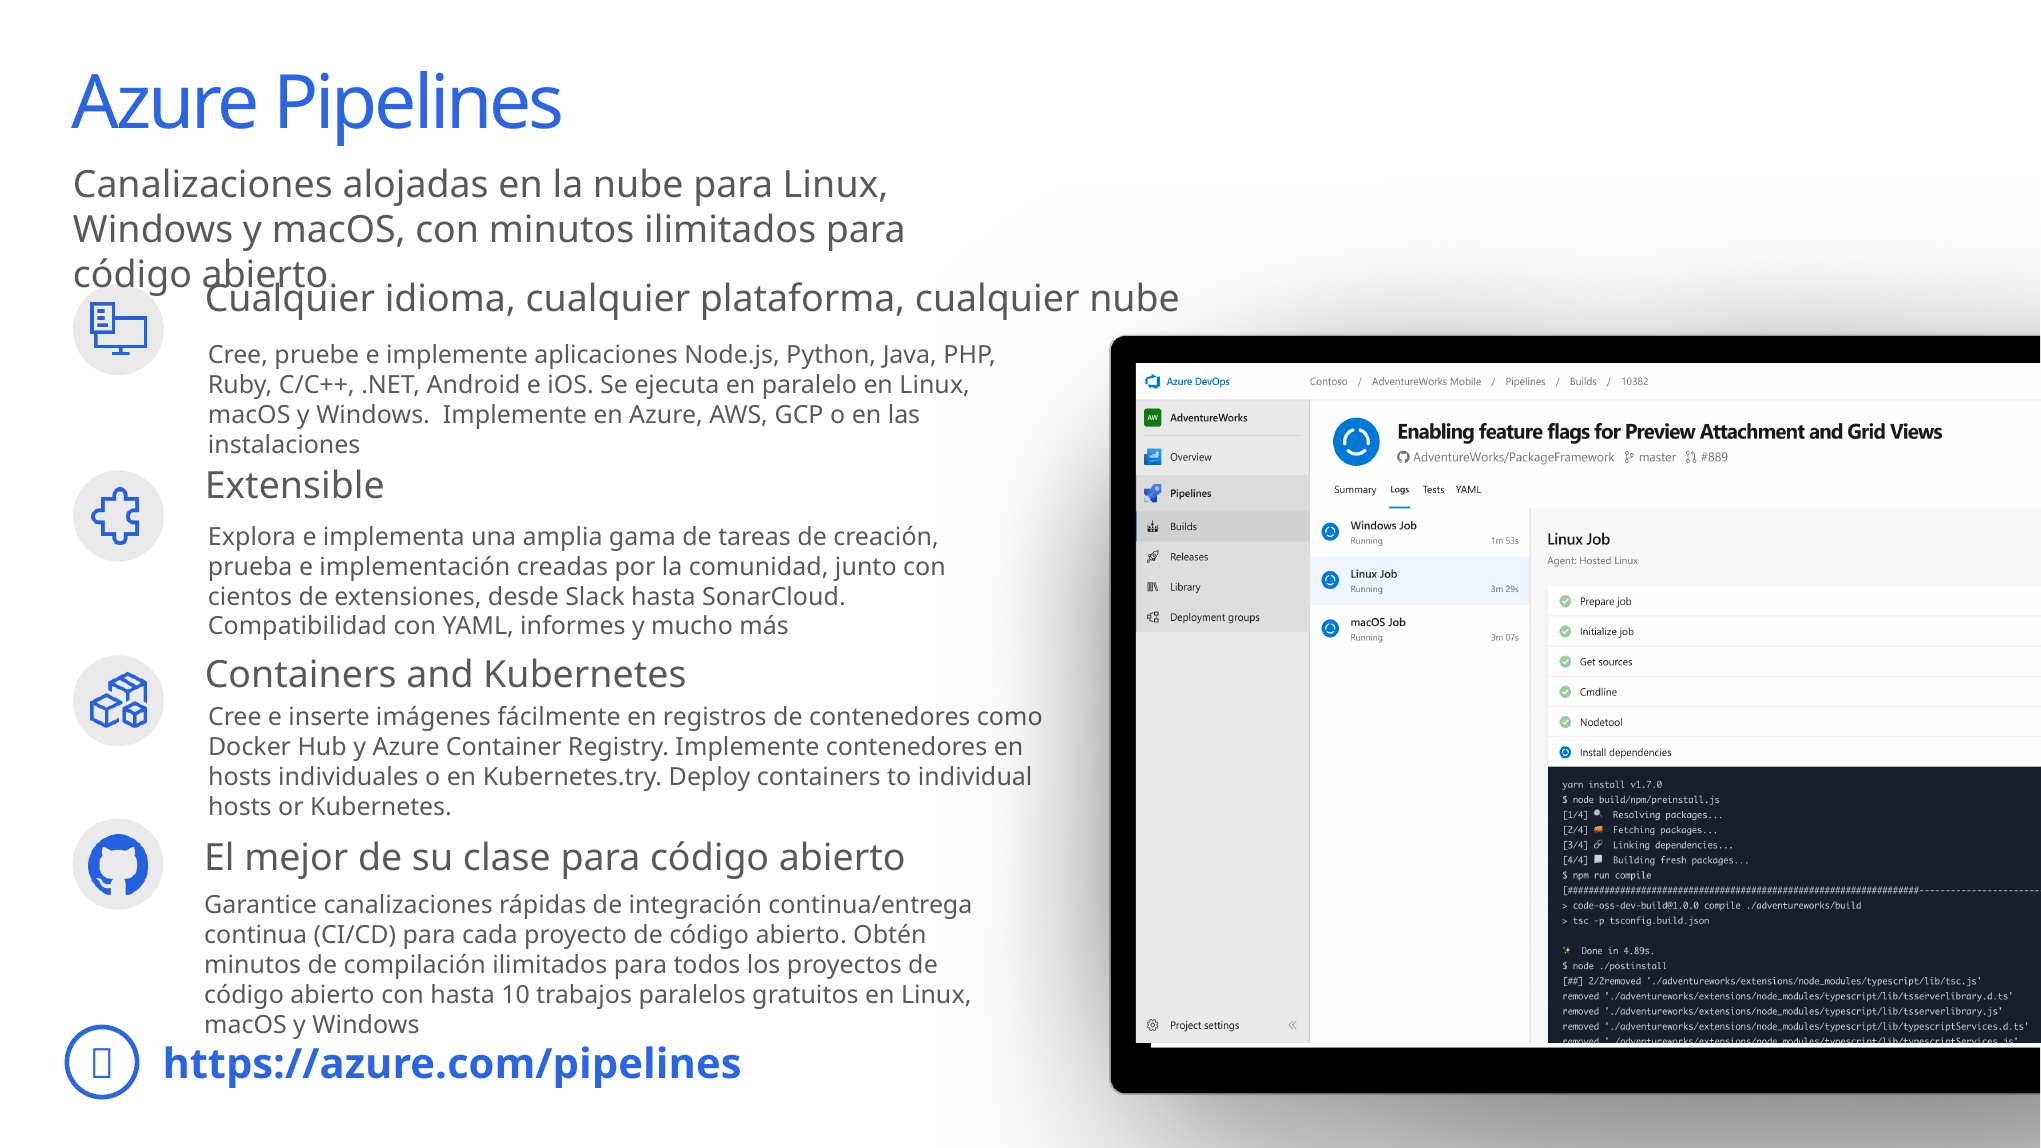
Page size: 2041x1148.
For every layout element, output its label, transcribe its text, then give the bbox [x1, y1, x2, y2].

picture [87, 834, 148, 895]
picture [91, 487, 139, 545]
text_box [72, 469, 165, 563]
list Canalizaciones alojadas en la nube para Linux, Windows y macOS, con minutos ilimitados para código abierto [72, 161, 884, 295]
text_box Cree e inserte imágenes fácilmente en registros de contenedores como Docker Hub y Azure Container Registry. Implemente contenedores en hosts individuales o en Kubernetes.try. Deploy containers to individual hosts or Kubernetes. [178, 676, 884, 845]
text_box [884, 144, 2041, 1148]
text_box [72, 654, 165, 748]
text_box [72, 295, 165, 376]
text_box Cualquier idioma, cualquier plataforma, cualquier nube [174, 258, 884, 340]
text_box Containers and Kubernetes [174, 634, 775, 716]
picture [90, 671, 147, 729]
picture [90, 301, 147, 355]
text_box Cree, pruebe e implemente aplicaciones Node.js, Python, Java, PHP, Ruby, C/C++, .NET, Android e iOS. Se ejecuta en paralelo en Linux, macOS y Windows. Implemente en Azure, AWS, GCP o en las instalaciones [177, 314, 884, 483]
text_box https://azure.com/pipelines [162, 1037, 800, 1088]
text_box [71, 817, 165, 911]
text_box El mejor de su clase para código abierto [174, 817, 884, 864]
text_box Extensible [174, 446, 775, 528]
text_box Garantice canalizaciones rápidas de integración continua/entrega continua (CI/CD) para cada proyecto de código abierto. Obtén minutos de compilación ilimitados para todos los proyectos de código abierto con hasta 10 trabajos paralelos gratuitos en Linux, macOS y Windows [174, 864, 884, 1063]
text_box Explora e implementa una amplia gama de tareas de creación, prueba e implementación creadas por la comunidad, junto con cientos de extensiones, desde Slack hasta SonarCloud. Compatibilidad con YAML, informes y mucho más [177, 496, 884, 664]
text_box  [66, 1026, 138, 1098]
title Azure Pipelines [71, 37, 1969, 161]
